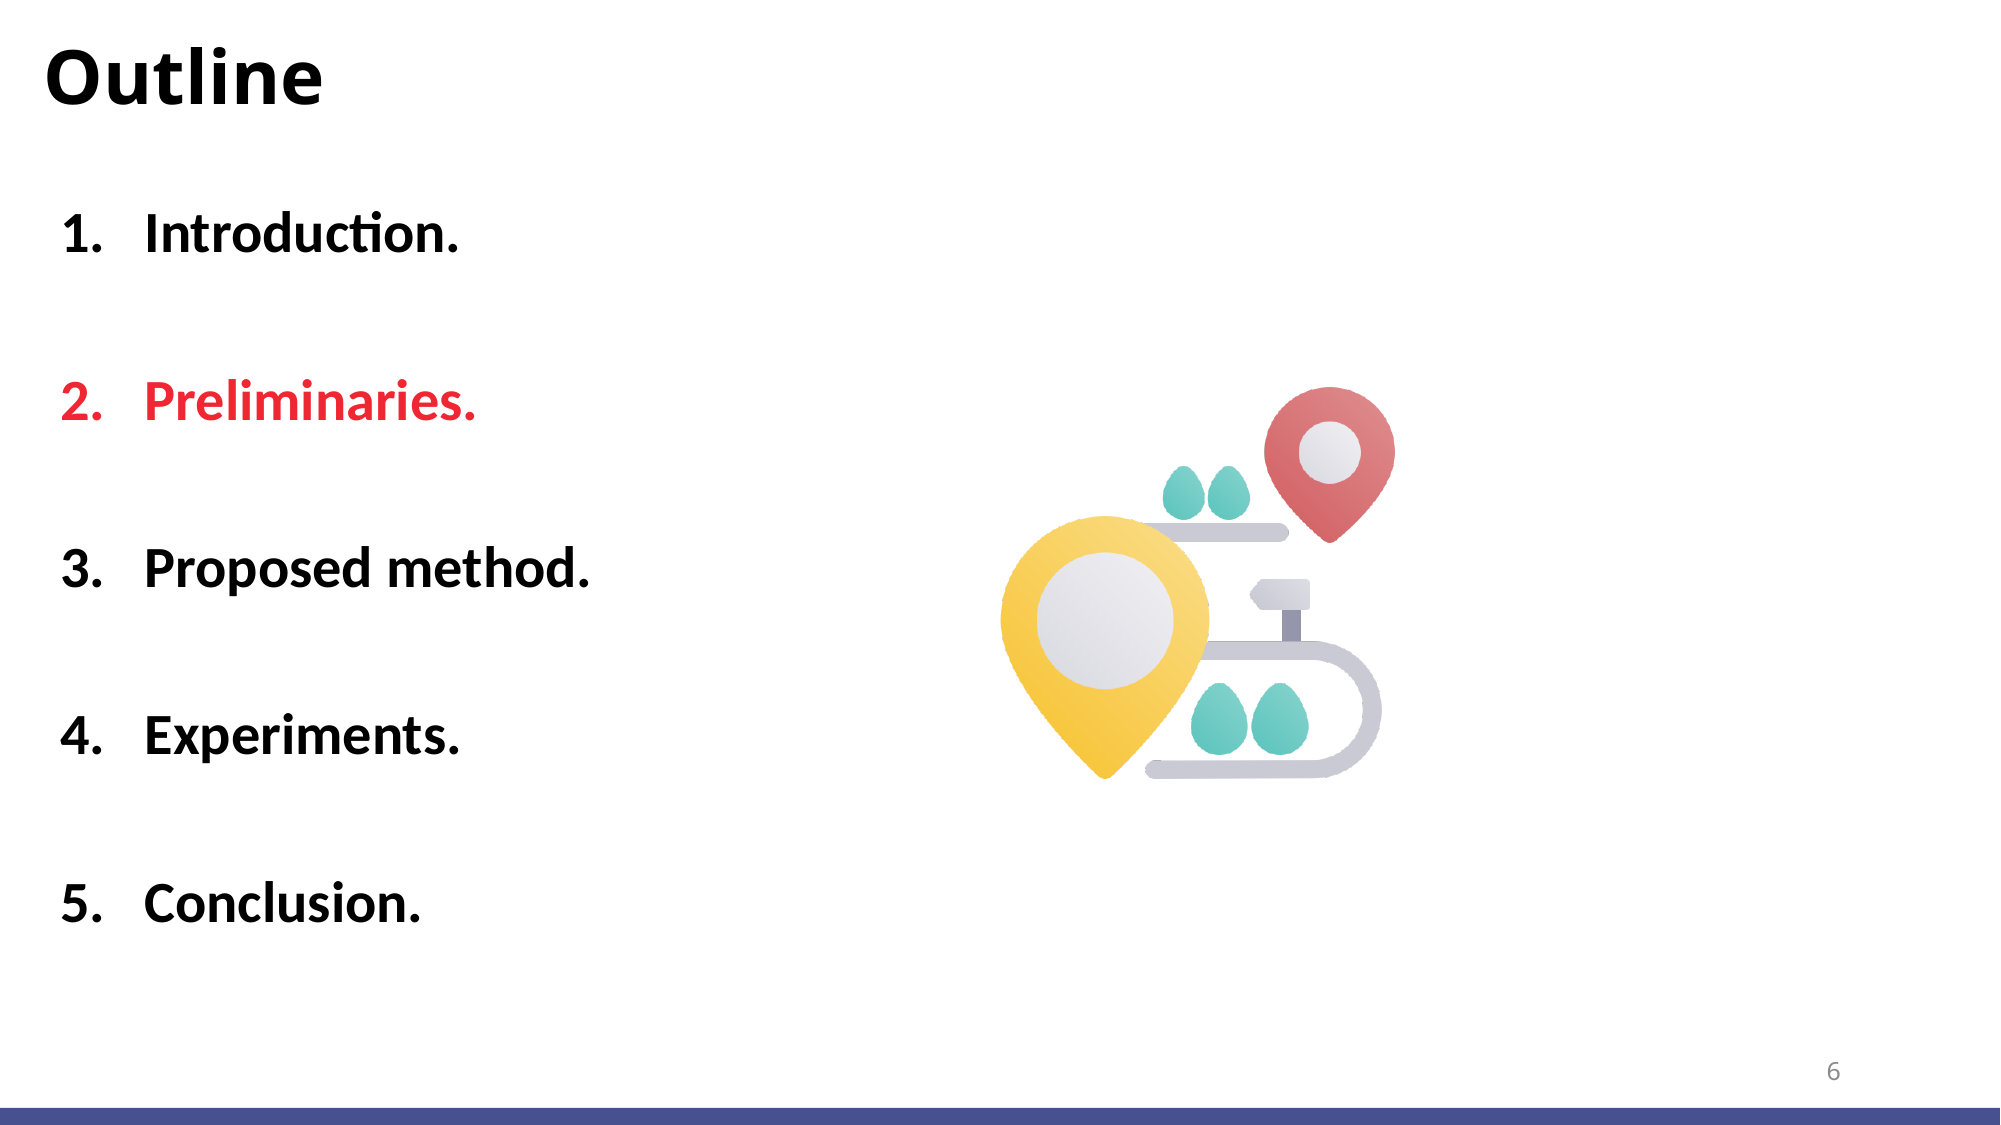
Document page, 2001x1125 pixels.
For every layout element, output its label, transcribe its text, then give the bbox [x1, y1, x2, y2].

title Outline [28, 22, 1955, 139]
picture [999, 383, 1397, 781]
slide_number 6 [1412, 1042, 1863, 1103]
list Introduction. Preliminaries. Proposed method. Experiments. Conclusion. [45, 195, 1955, 1014]
